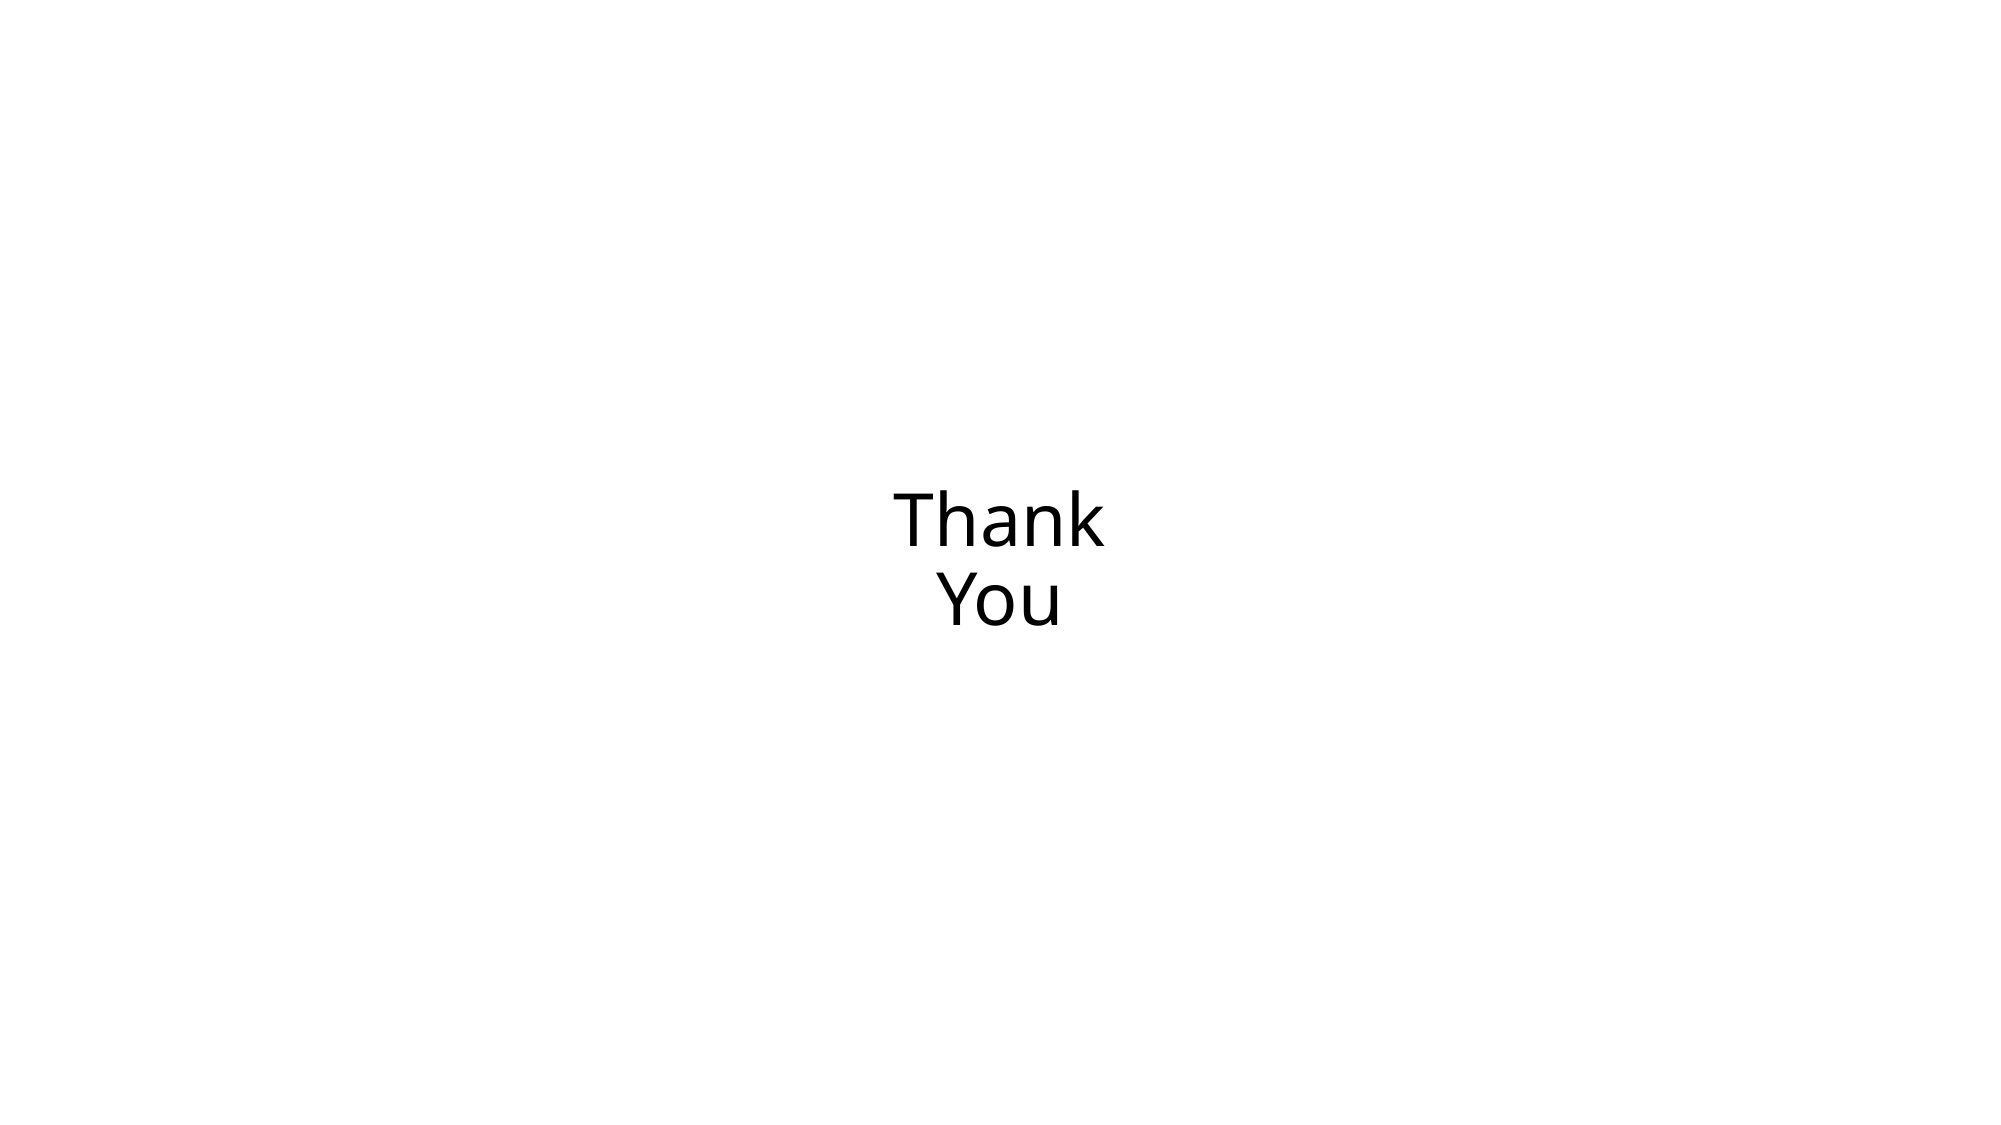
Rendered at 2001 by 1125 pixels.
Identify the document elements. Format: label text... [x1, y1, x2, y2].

title Thank You [765, 475, 1235, 650]
